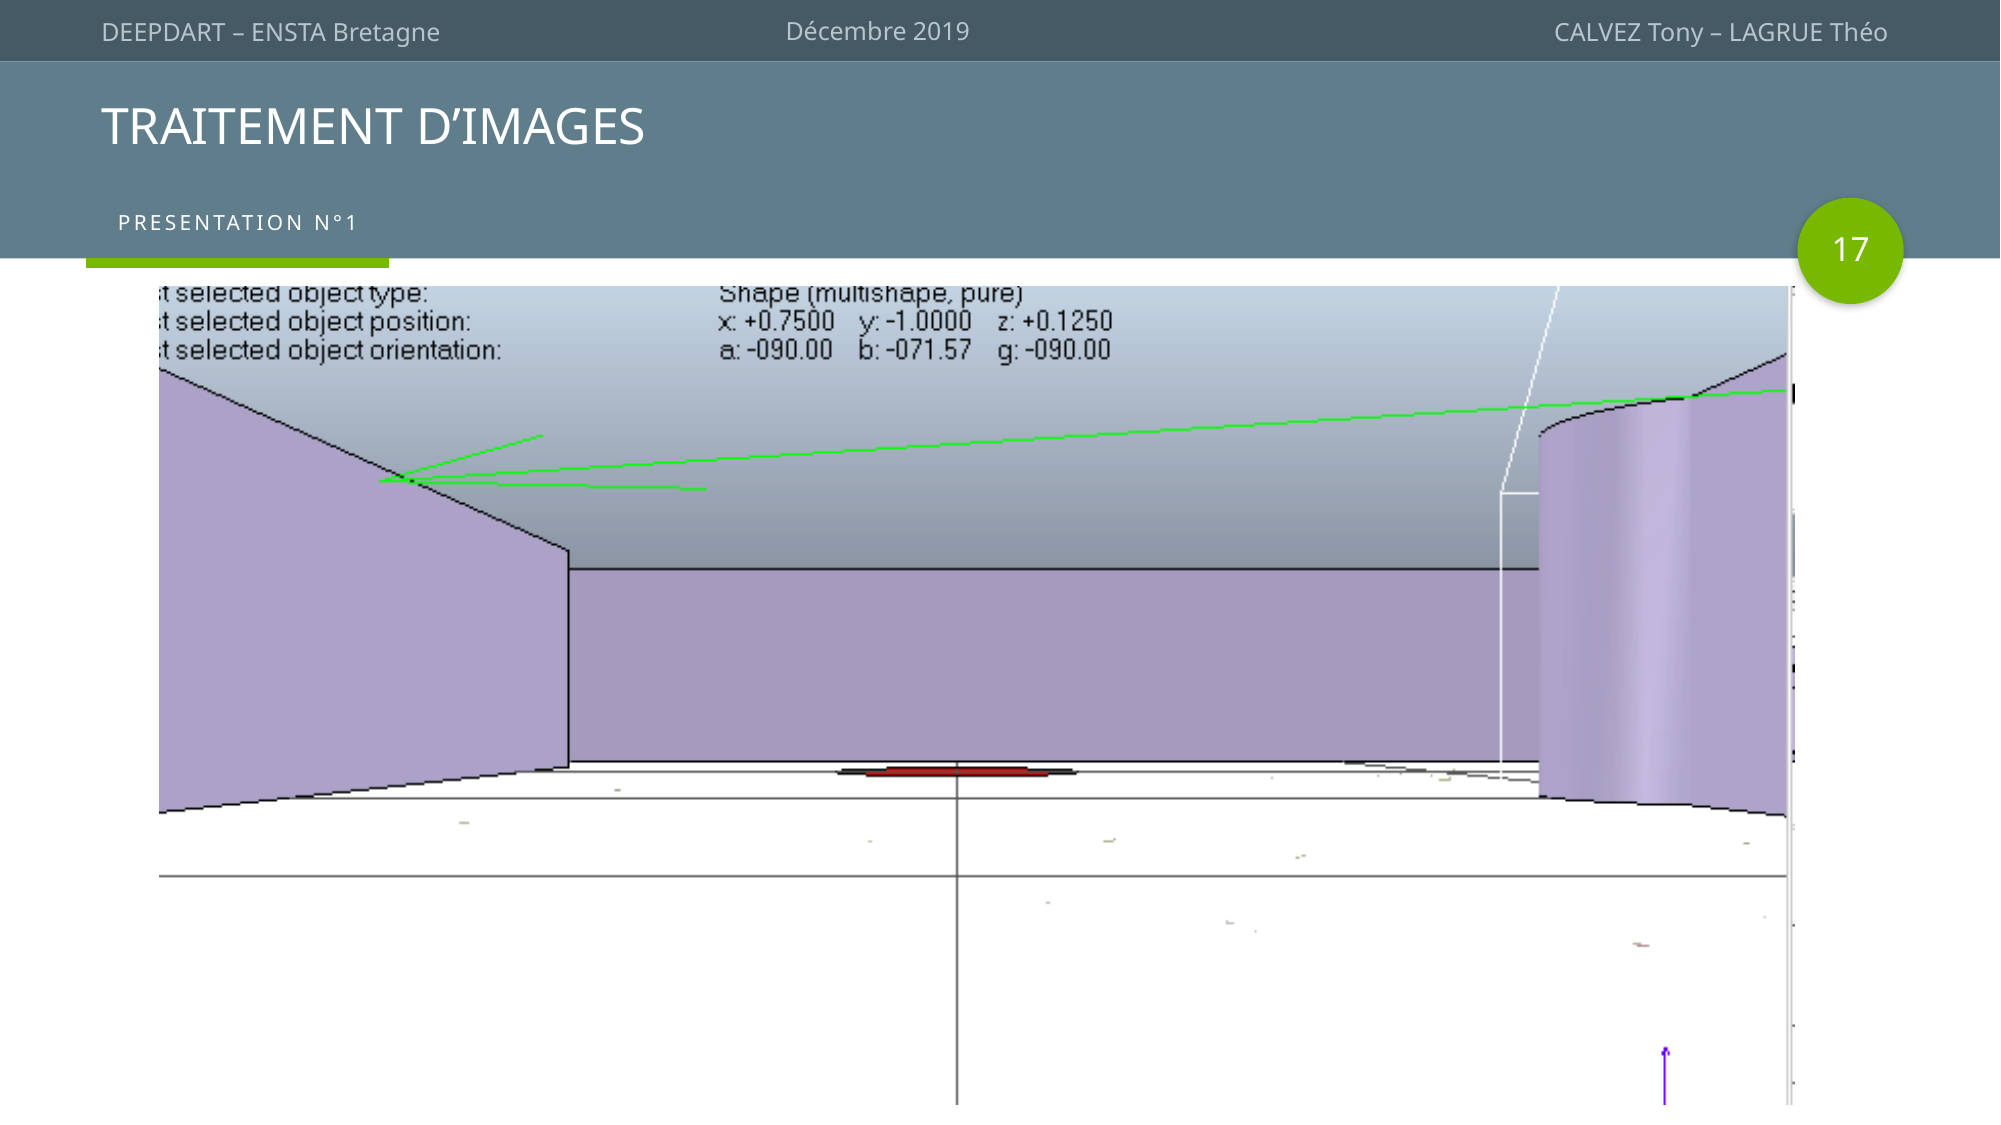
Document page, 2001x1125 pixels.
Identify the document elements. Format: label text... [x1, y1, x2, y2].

title TRAITEMENT D’IMAGES [86, 94, 1929, 165]
picture [159, 286, 1795, 1105]
slide_number 17 [1791, 220, 1911, 281]
